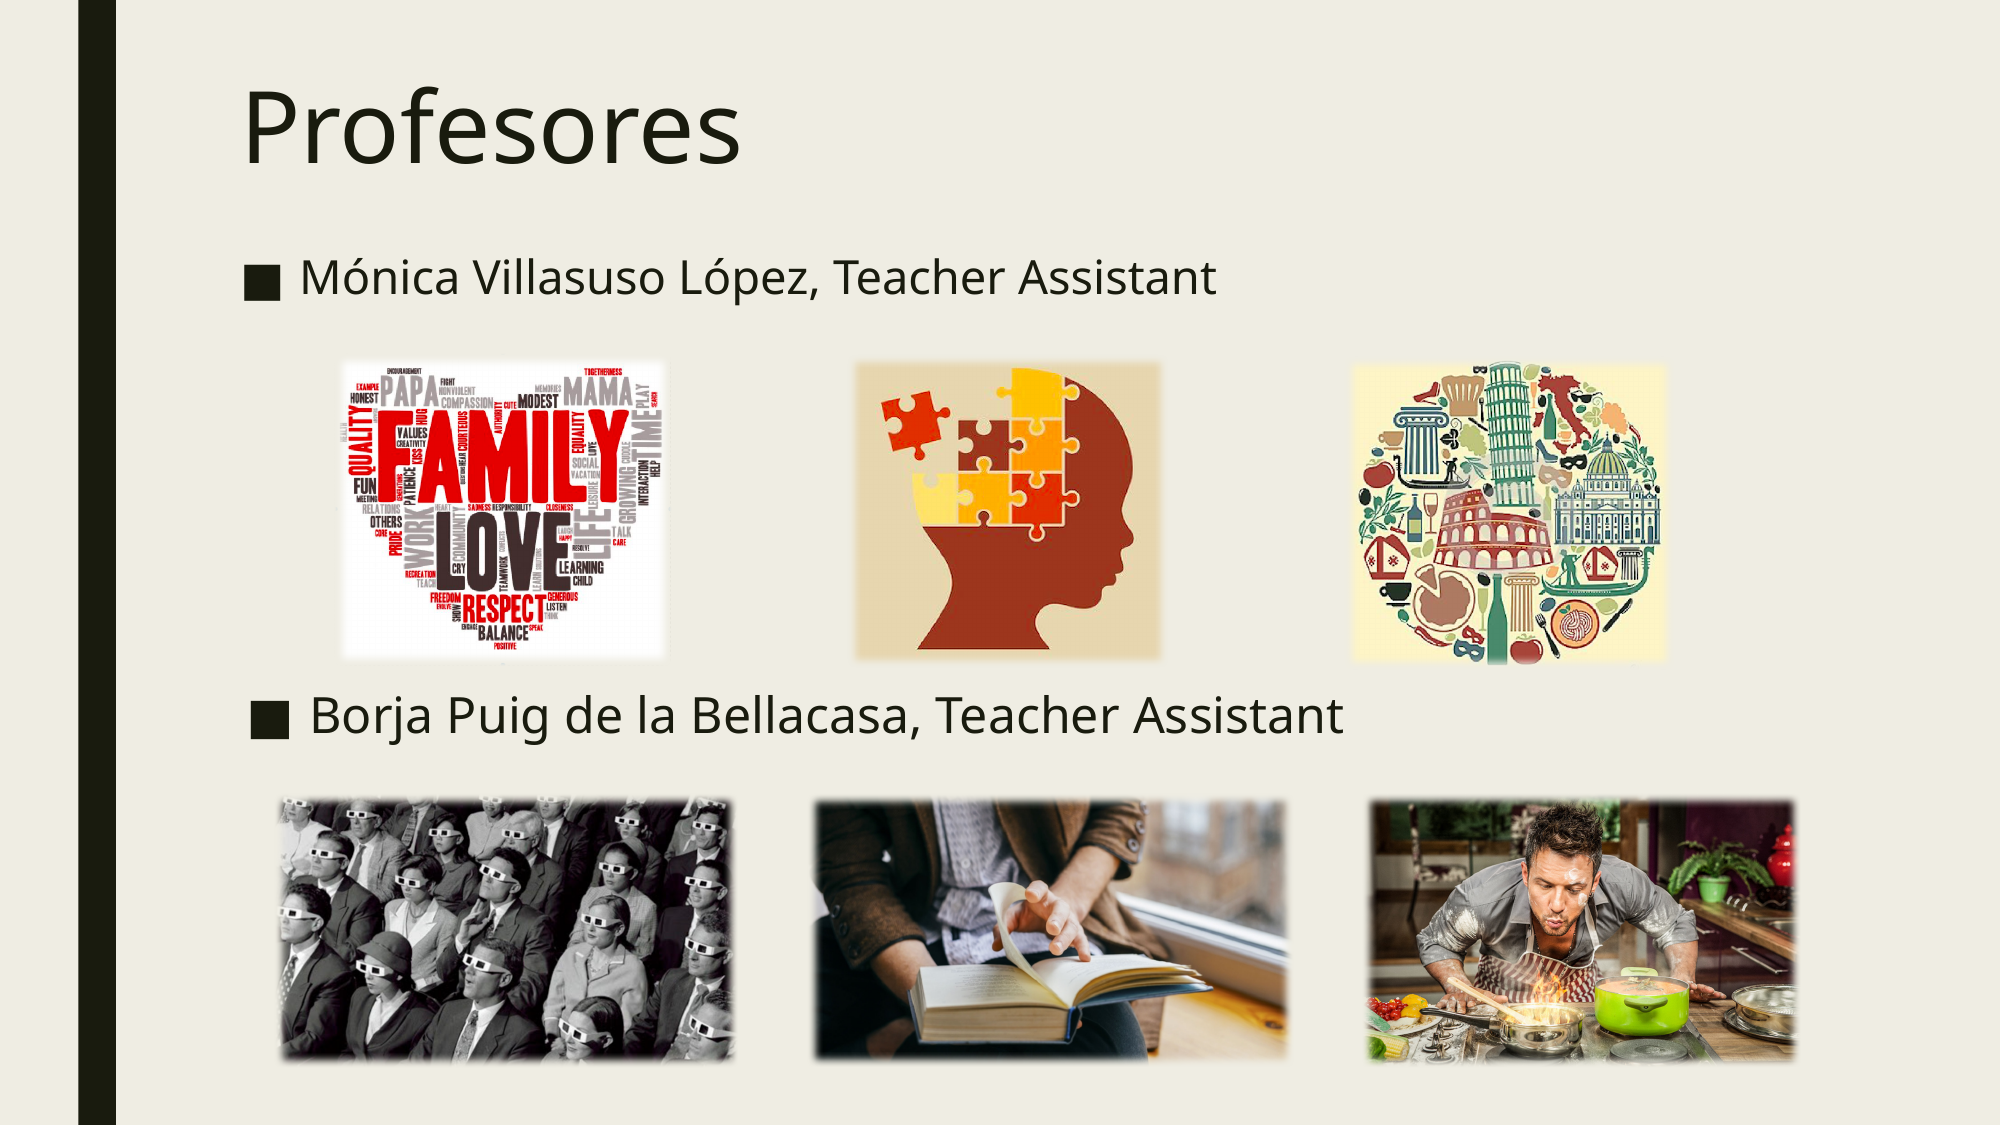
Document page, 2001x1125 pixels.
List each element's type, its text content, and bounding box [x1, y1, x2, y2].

picture [274, 793, 739, 1068]
list Mónica Villasuso López, Teacher Assistant [225, 245, 1265, 326]
title Profesores [225, 70, 1800, 315]
picture [334, 353, 672, 667]
picture [807, 793, 1294, 1068]
picture [847, 354, 1169, 668]
picture [1362, 793, 1801, 1068]
text_box Borja Puig de la Bellacasa, Teacher Assistant [231, 680, 1807, 774]
picture [1344, 356, 1675, 670]
